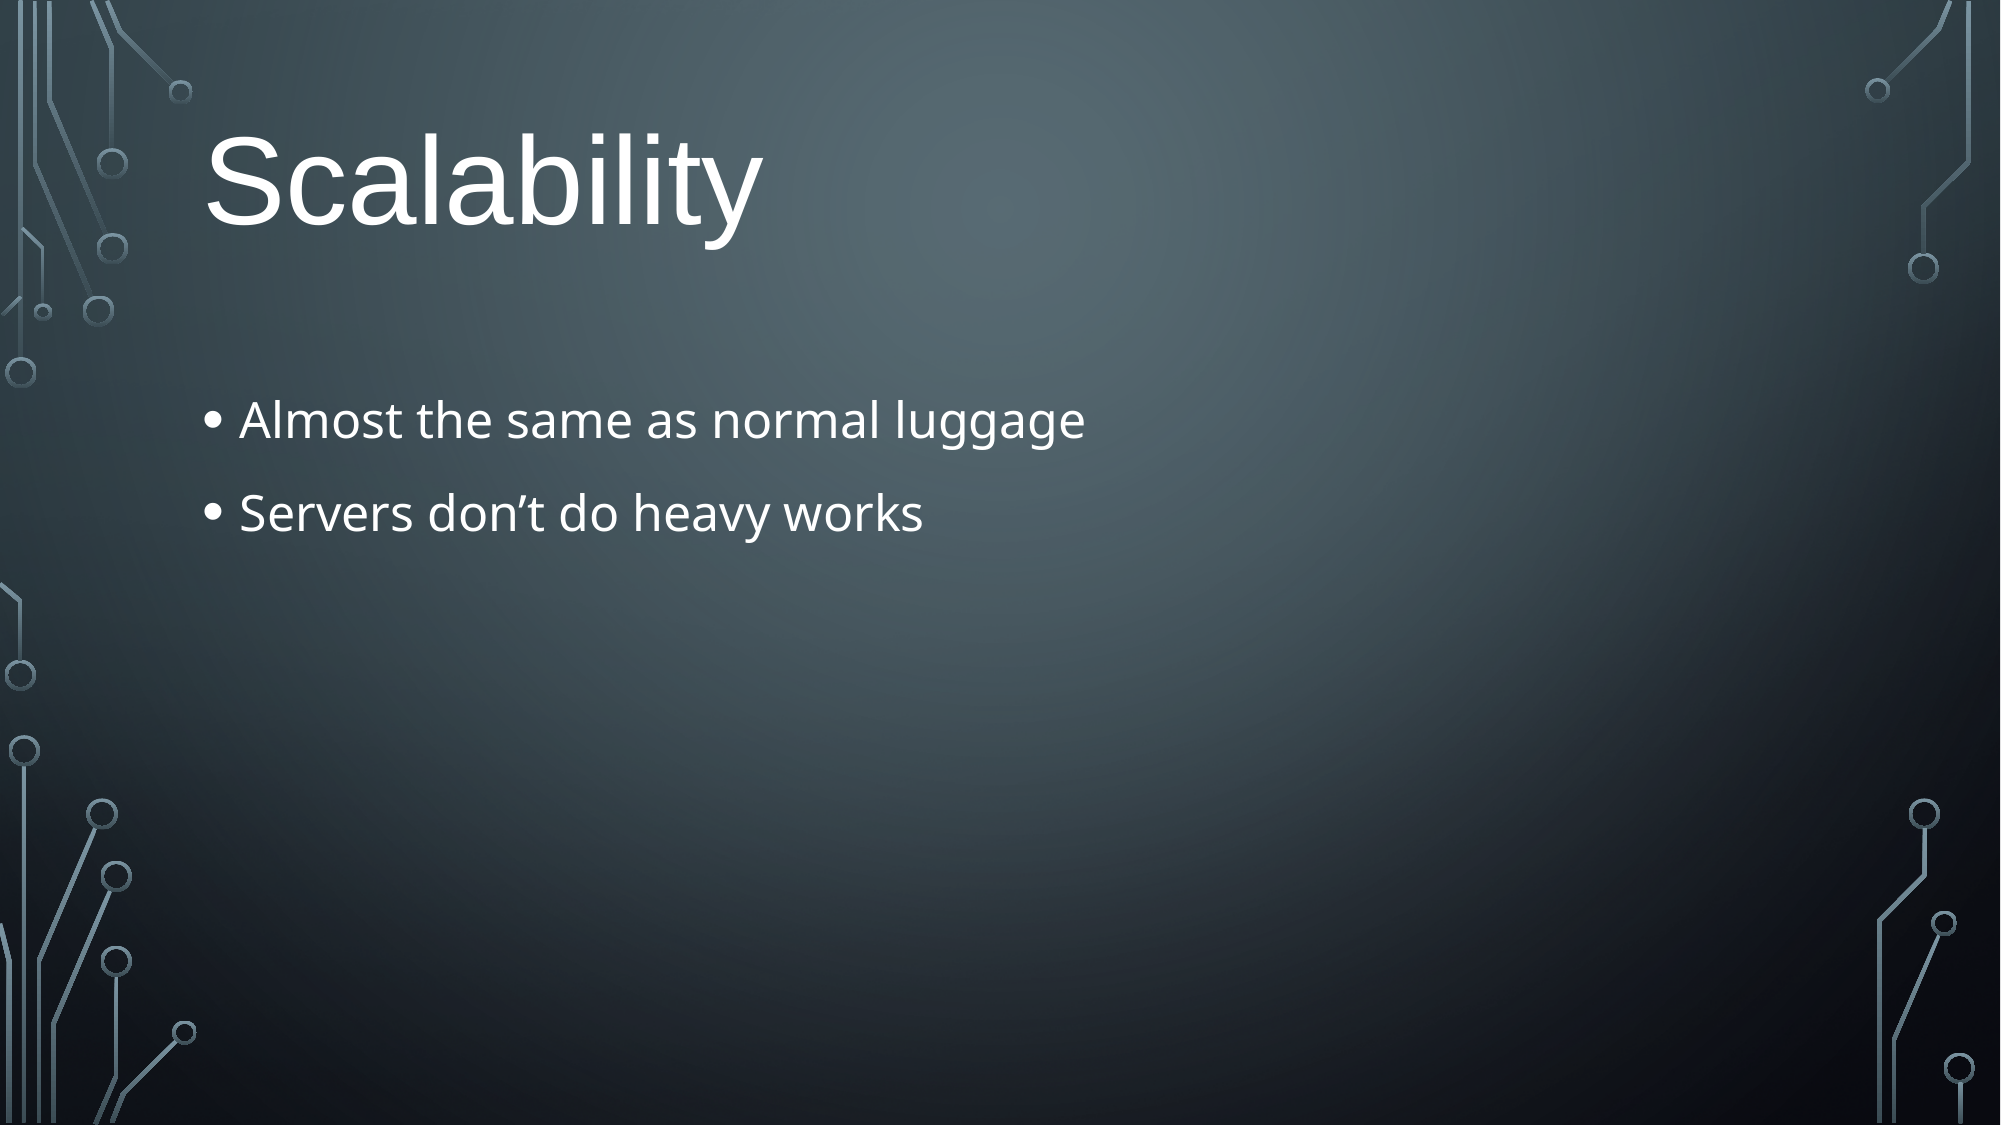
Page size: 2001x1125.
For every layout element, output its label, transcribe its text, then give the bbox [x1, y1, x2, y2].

list Almost the same as normal luggage Servers don’t do heavy works [187, 369, 1813, 950]
text_box Scalability [187, 92, 1813, 257]
